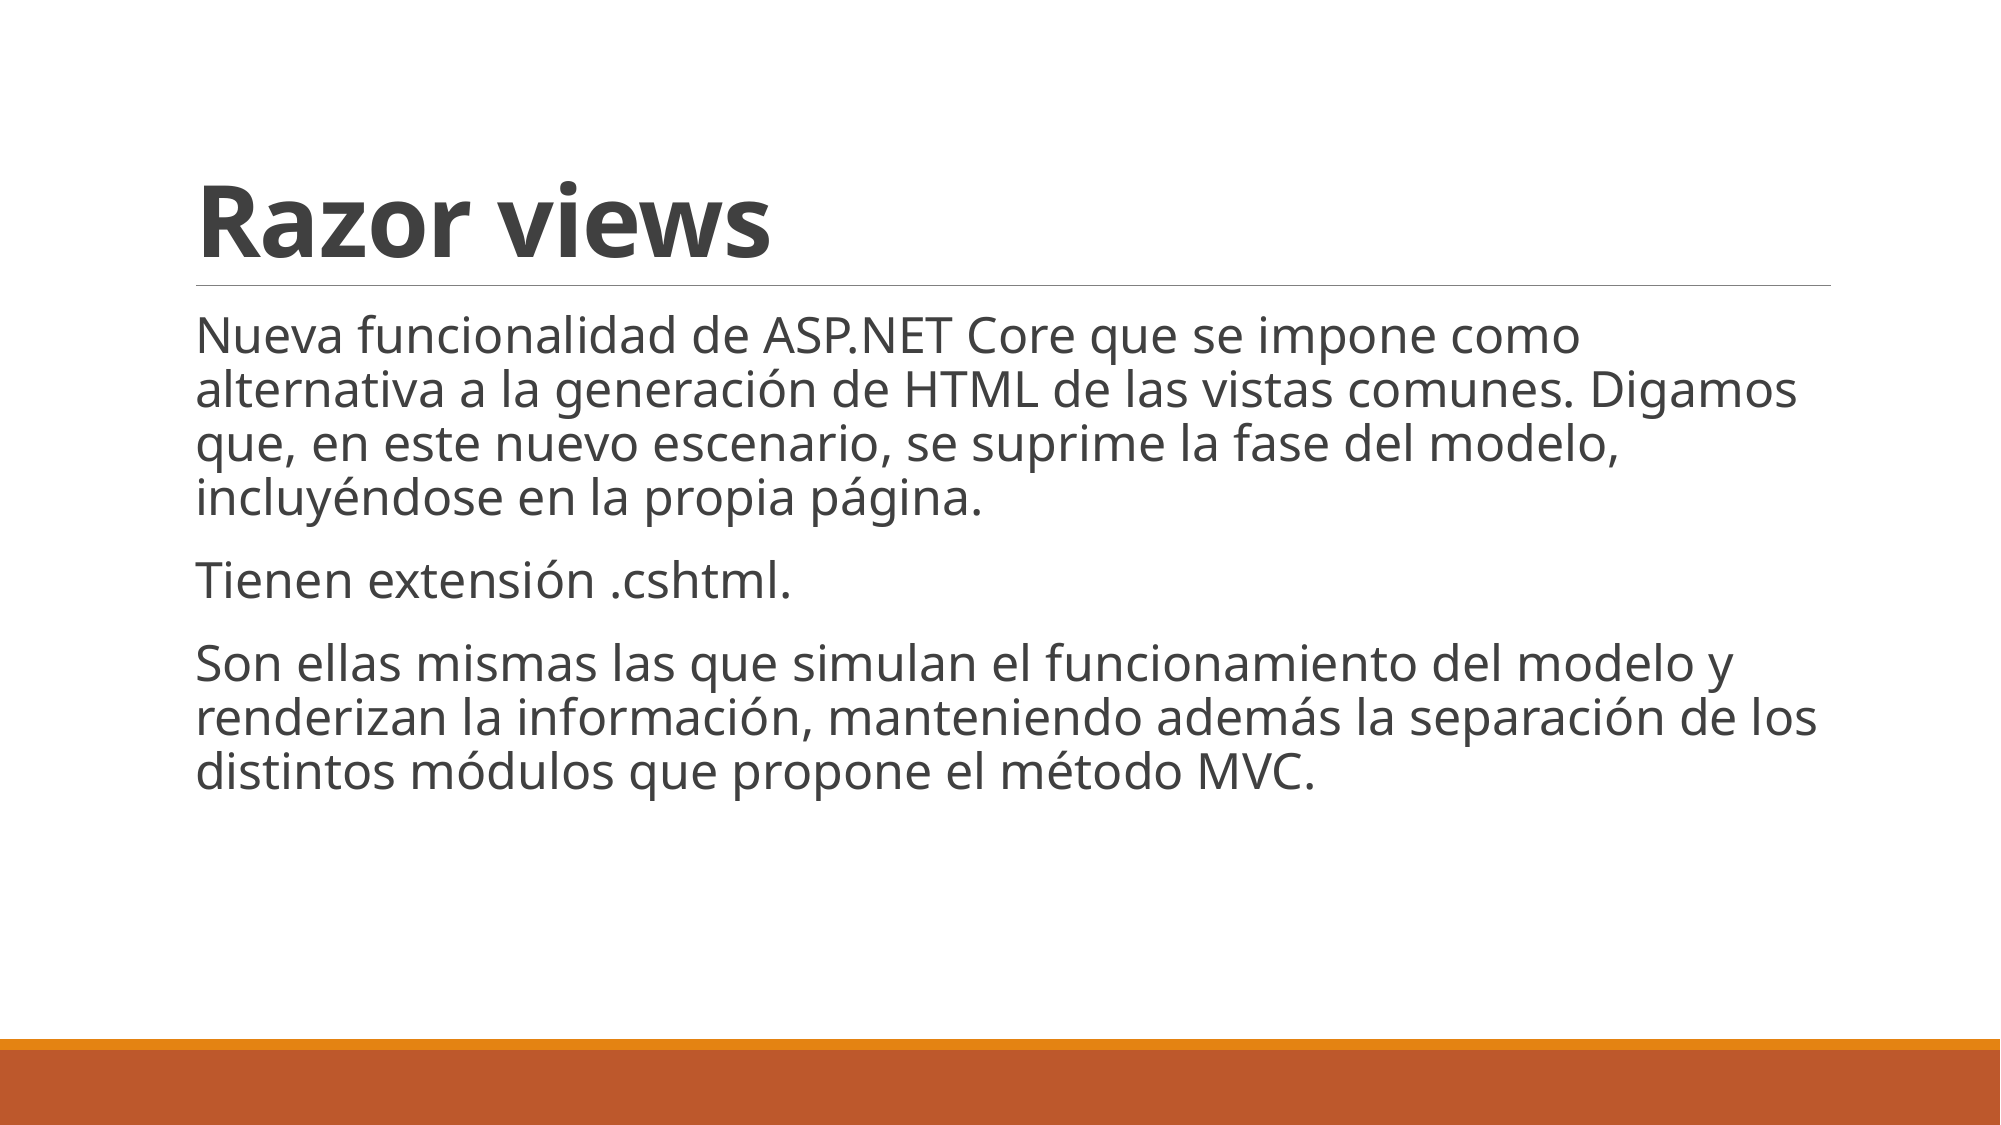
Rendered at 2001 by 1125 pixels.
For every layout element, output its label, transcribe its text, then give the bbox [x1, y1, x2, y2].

list Nueva funcionalidad de ASP.NET Core que se impone como alternativa a la generación de HTML de las vistas comunes. Digamos que, en este nuevo escenario, se suprime la fase del modelo, incluyéndose en la propia página. Tienen extensión .cshtml. Son ellas mismas las que simulan el funcionamiento del modelo y renderizan la información, manteniendo además la separación de los distintos módulos que propone el método MVC. [180, 302, 1830, 963]
title Razor views [180, 47, 1830, 285]
